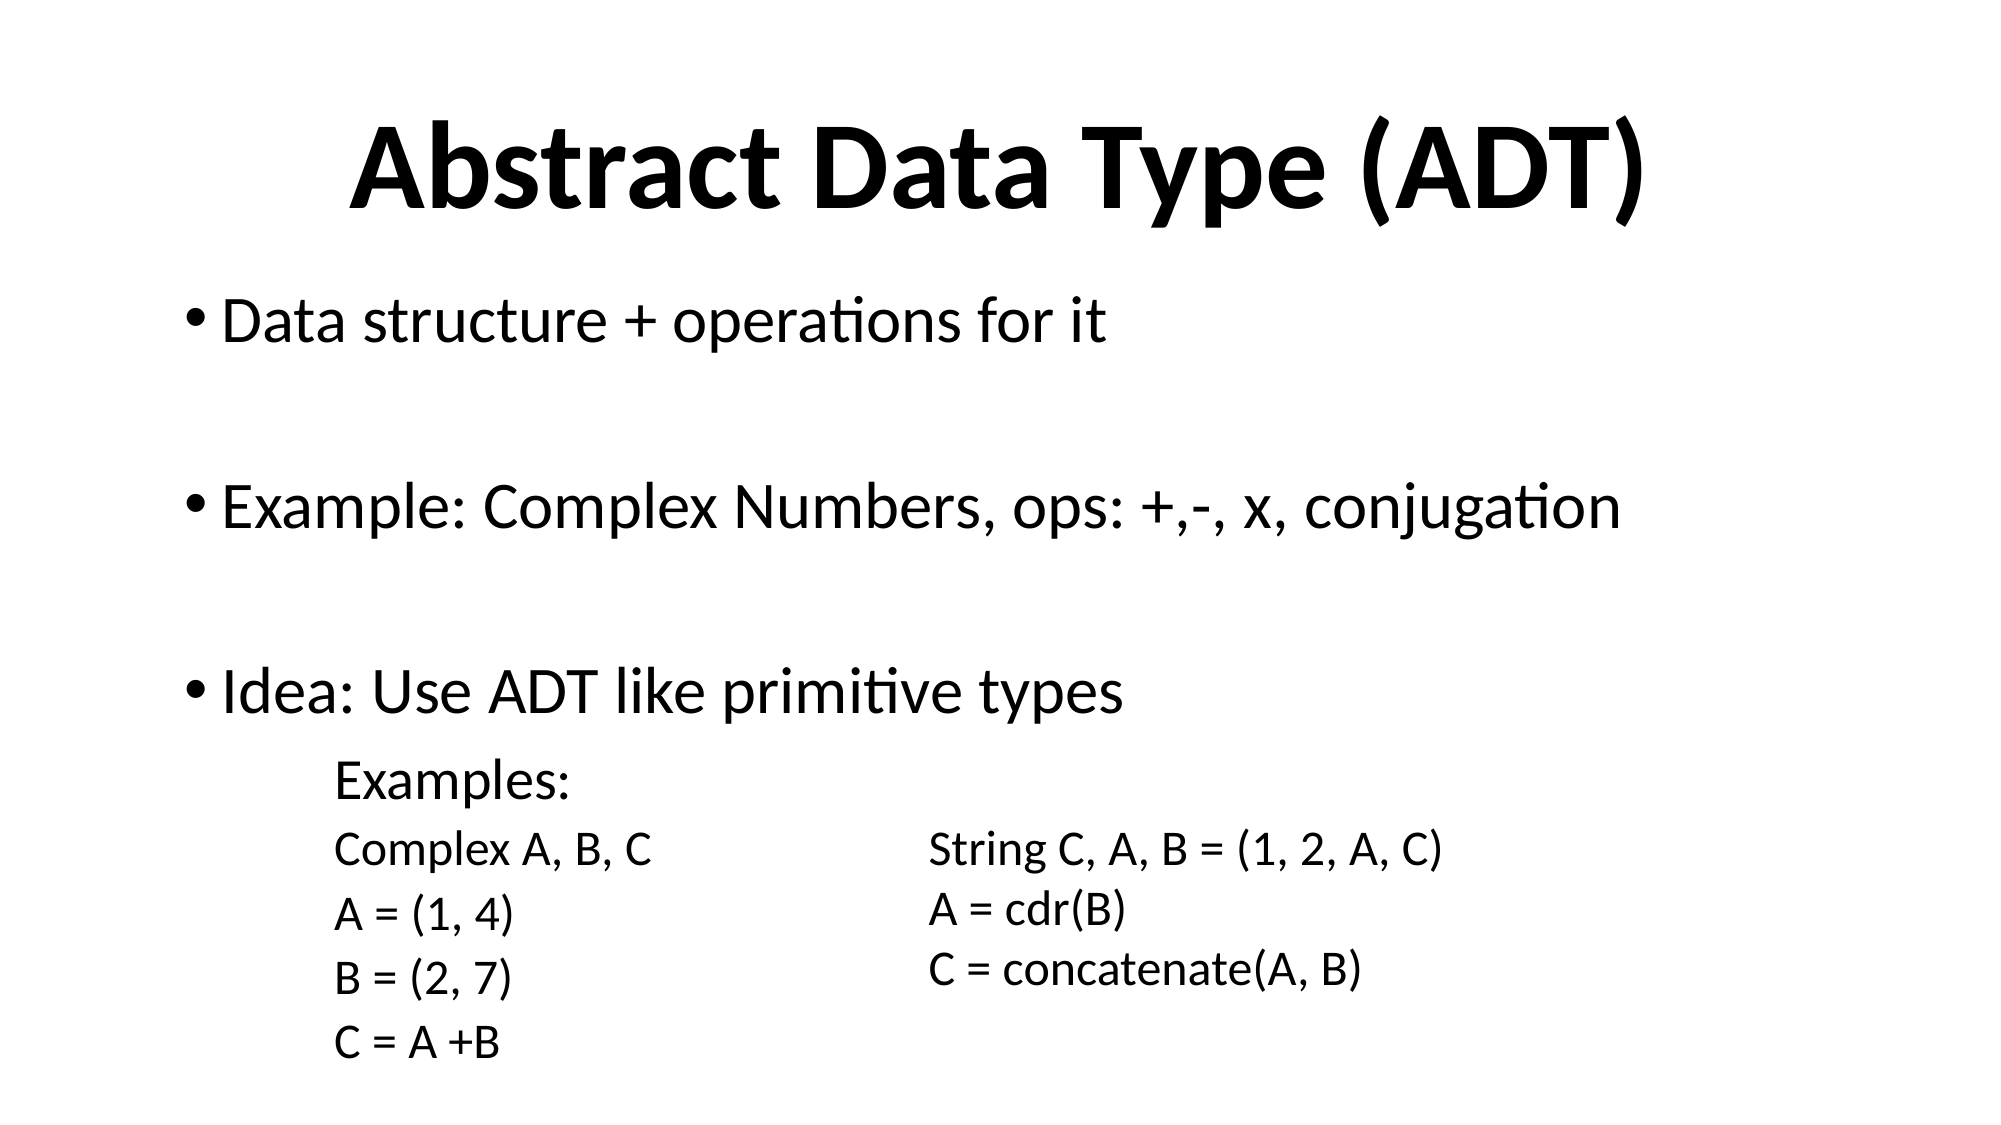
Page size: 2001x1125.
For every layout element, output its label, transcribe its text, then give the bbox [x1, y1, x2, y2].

title Abstract Data Type (ADT) [137, 59, 1863, 278]
text_box String C, A, B = (1, 2, A, C) A = cdr(B) C = concatenate(A, B) [763, 808, 1764, 1004]
list Data structure + operations for it Example: Complex Numbers, ops: +,-, x, conjugation Idea: Use ADT like primitive types Examples: Complex A, B, C A = (1, 4) B = (2, 7) C = A +B [169, 277, 1863, 1088]
